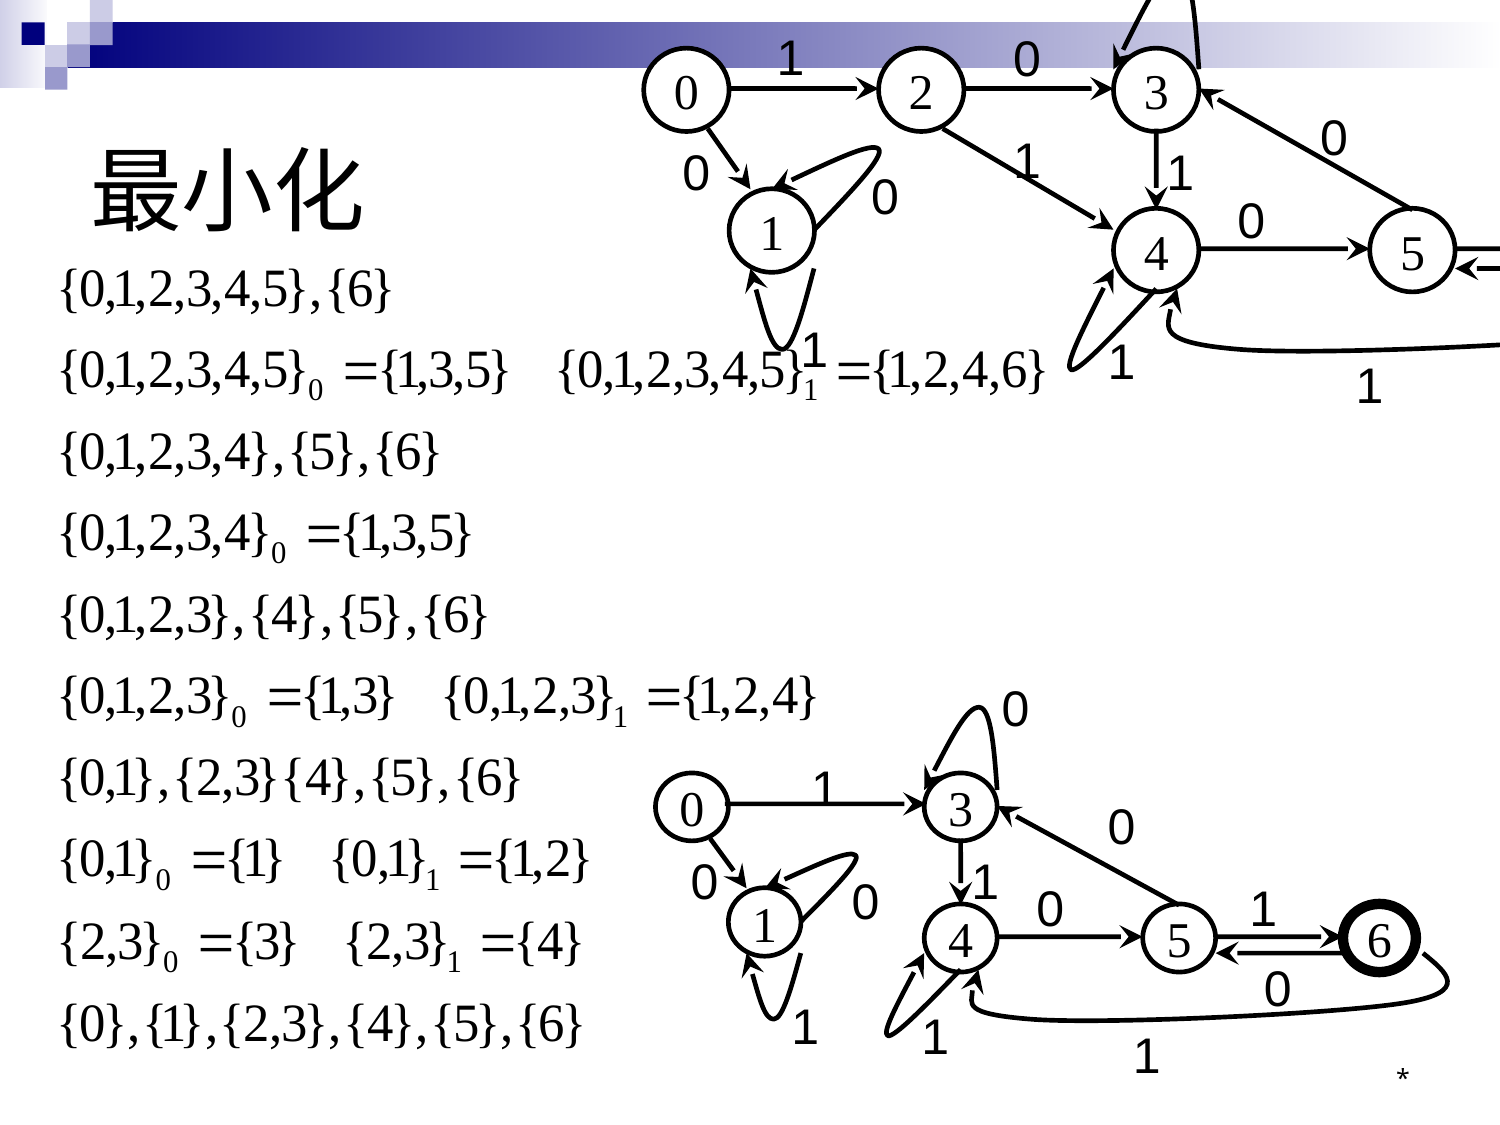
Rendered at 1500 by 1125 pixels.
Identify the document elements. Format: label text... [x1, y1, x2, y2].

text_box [52, 255, 1055, 1066]
title 最小化 [74, 74, 638, 253]
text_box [643, 0, 1500, 422]
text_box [655, 668, 1471, 1092]
